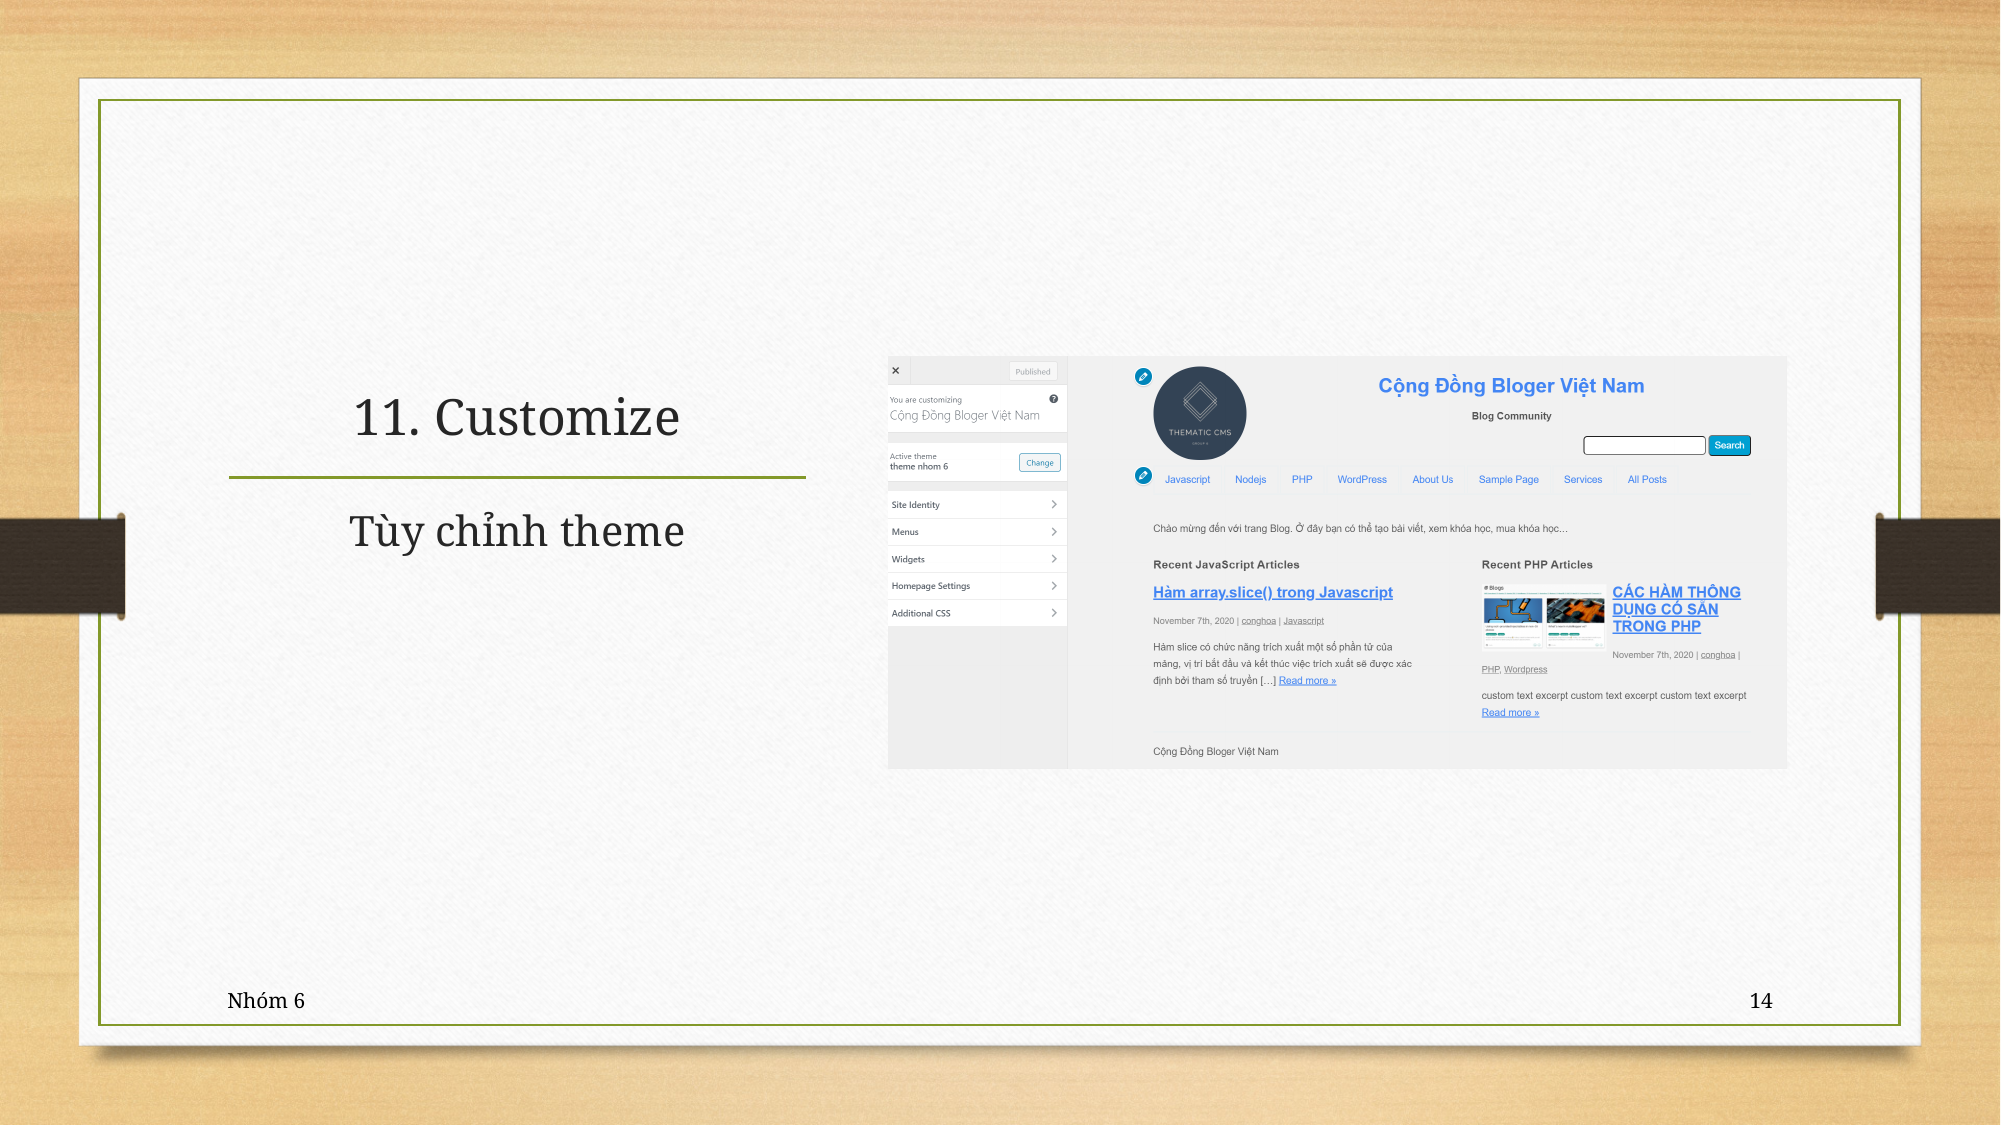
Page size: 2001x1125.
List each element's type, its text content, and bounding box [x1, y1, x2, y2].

footer Nhóm 6 [212, 979, 1411, 1025]
picture [0, 0, 2001, 1125]
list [888, 355, 1787, 769]
list Tùy chỉnh theme [212, 497, 823, 898]
slide_number 14 [1698, 979, 1788, 1025]
title 11. Customize [212, 227, 823, 453]
